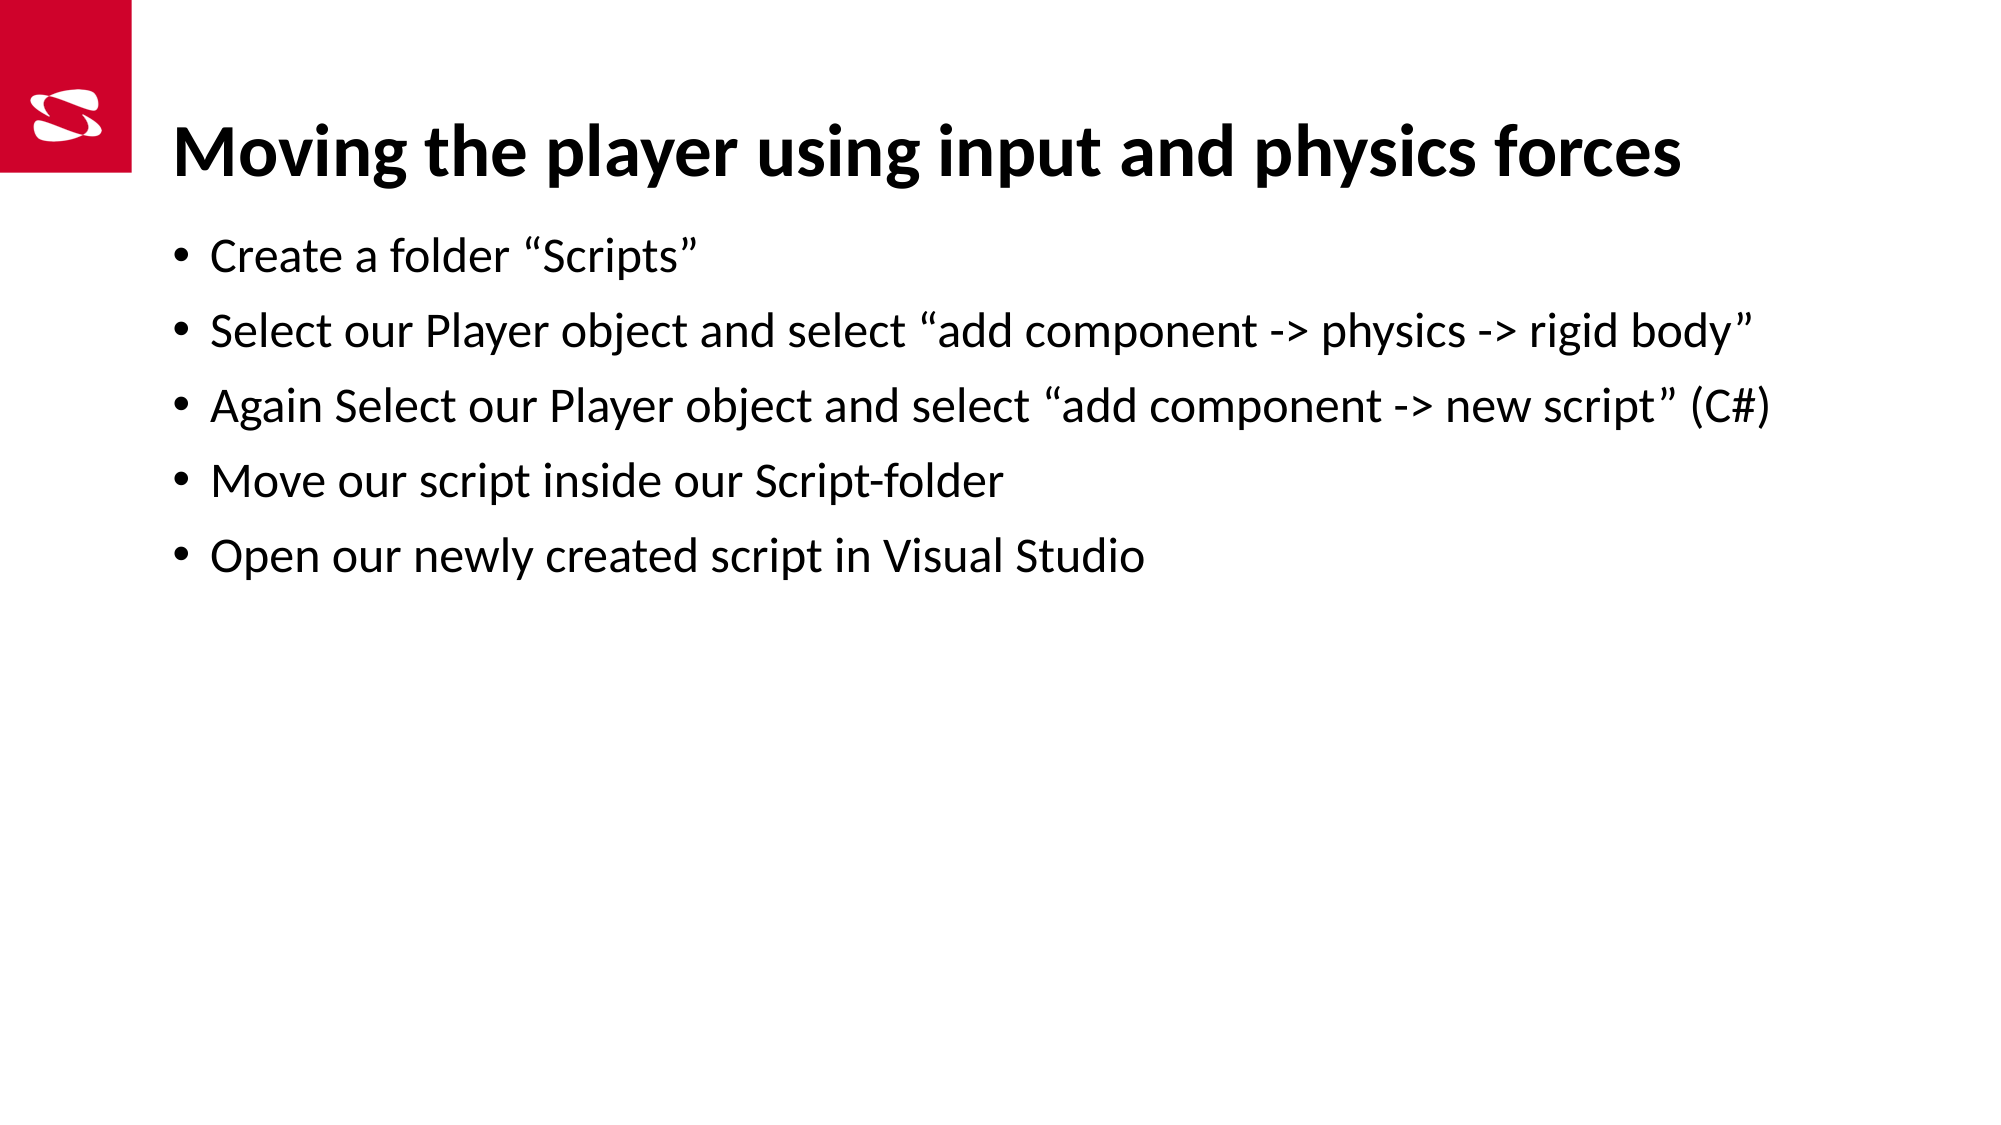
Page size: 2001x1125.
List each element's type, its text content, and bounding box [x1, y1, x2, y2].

title Moving the player using input and physics forces [157, 0, 1844, 200]
list Create a folder “Scripts” Select our Player object and select “add component -> physics -> rigid body” Again Select our Player object and select “add component -> new script” (C#) Move our script inside our Script-folder Open our newly created script in Visual Studio [157, 222, 1844, 1057]
picture [30, 89, 102, 142]
